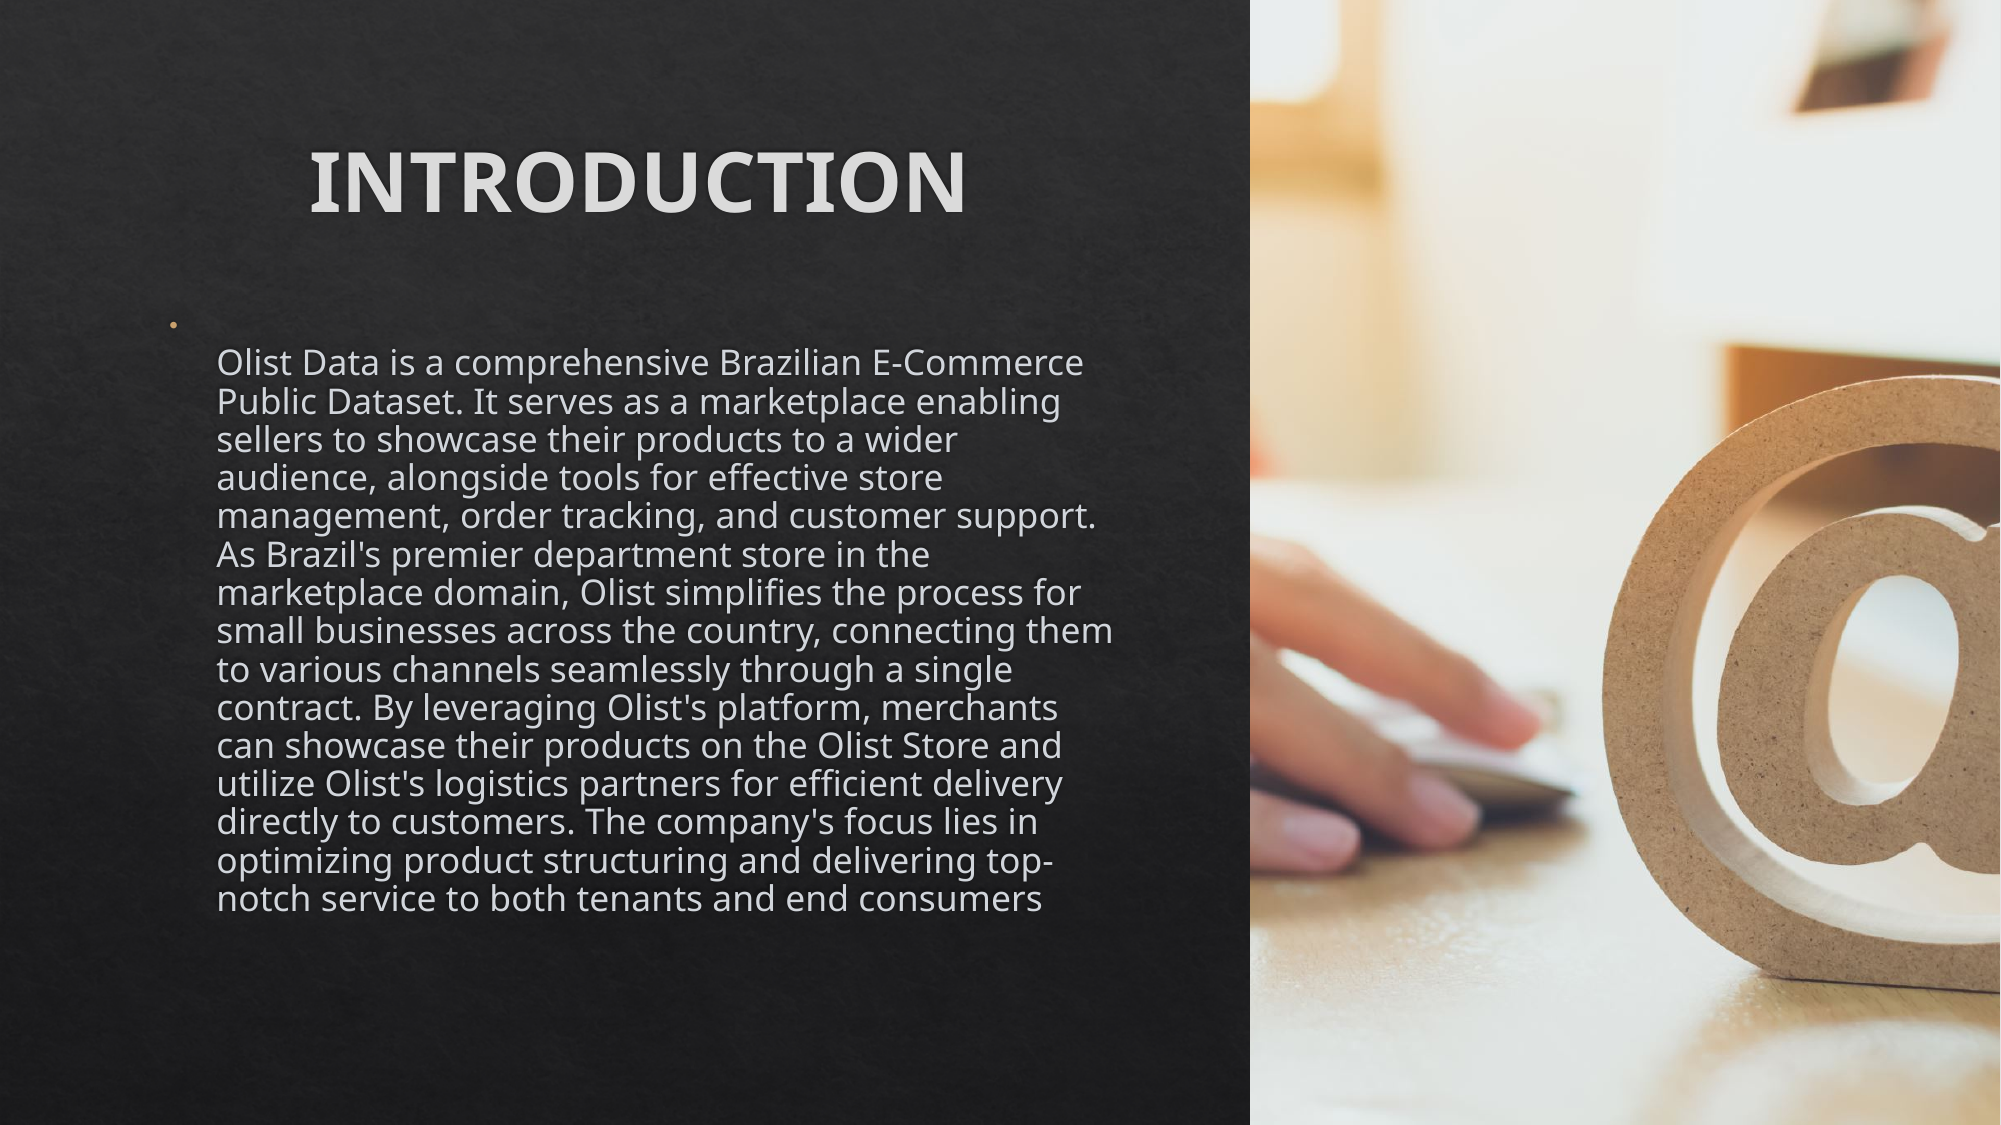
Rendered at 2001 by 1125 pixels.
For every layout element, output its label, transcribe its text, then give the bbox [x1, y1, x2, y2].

list Olist Data is a comprehensive Brazilian E-Commerce Public Dataset. It serves as a marketplace enabling sellers to showcase their products to a wider audience, alongside tools for effective store management, order tracking, and customer support. As Brazil's premier department store in the marketplace domain, Olist simplifies the process for small businesses across the country, connecting them to various channels seamlessly through a single contract. By leveraging Olist's platform, merchants can showcase their products on the Olist Store and utilize Olist's logistics partners for efficient delivery directly to customers. The company's focus lies in optimizing product structuring and delivering top-notch service to both tenants and end consumers [149, 299, 1131, 935]
picture [1249, 0, 2000, 1125]
title INTRODUCTION [149, 99, 1131, 260]
